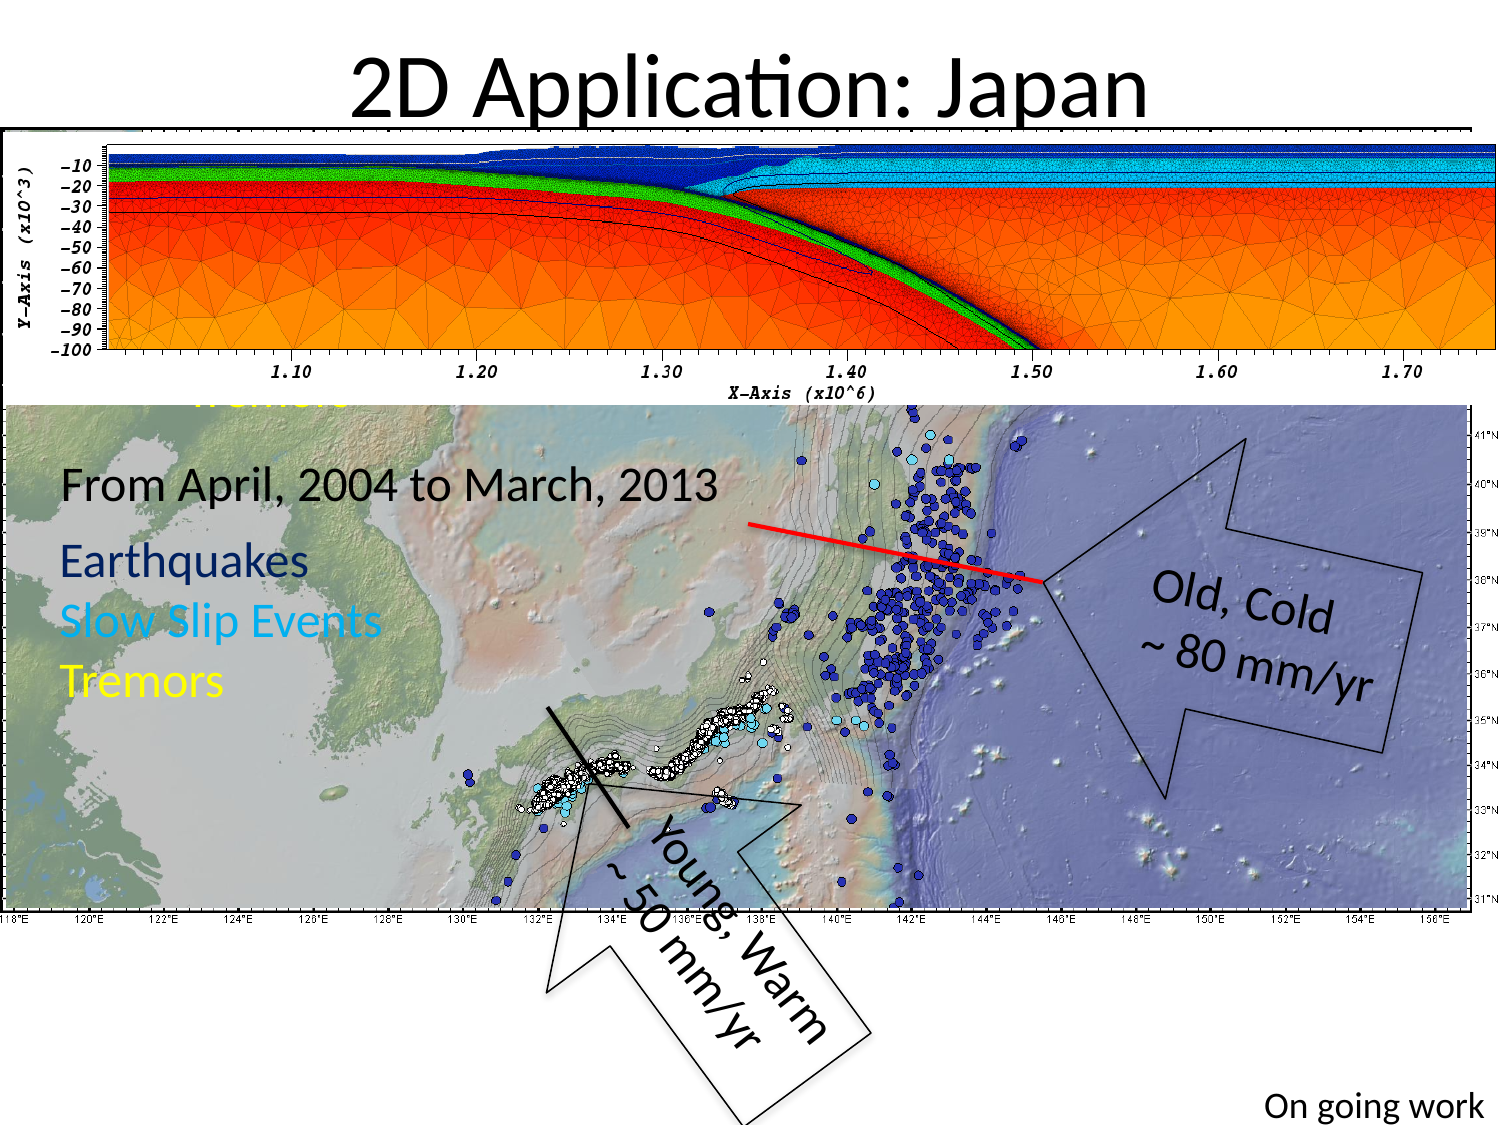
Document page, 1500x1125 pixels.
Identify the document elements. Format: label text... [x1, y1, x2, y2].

text_box On going work [999, 1073, 1500, 1125]
picture [0, 127, 1500, 925]
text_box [747, 523, 1044, 583]
title 2D Application: Japan [0, 0, 1500, 126]
text_box [545, 932, 872, 1125]
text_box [547, 706, 629, 829]
